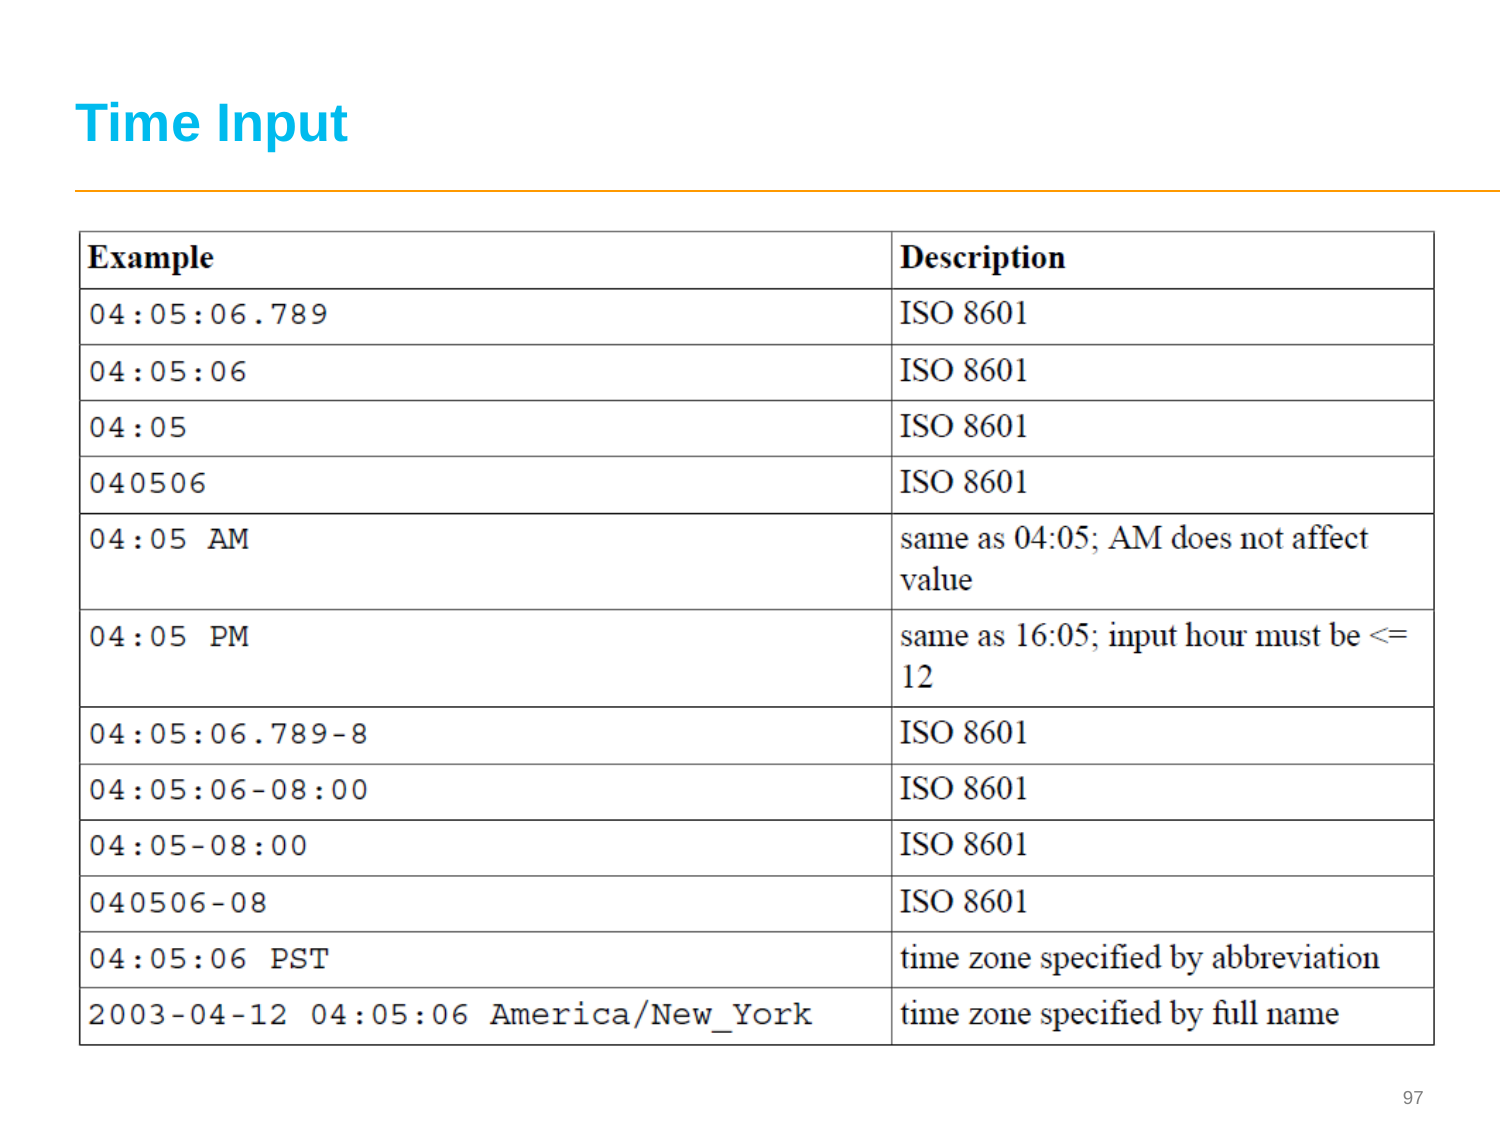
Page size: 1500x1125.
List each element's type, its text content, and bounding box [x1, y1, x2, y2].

title Time Input [75, 23, 1422, 153]
picture [75, 220, 1457, 1052]
